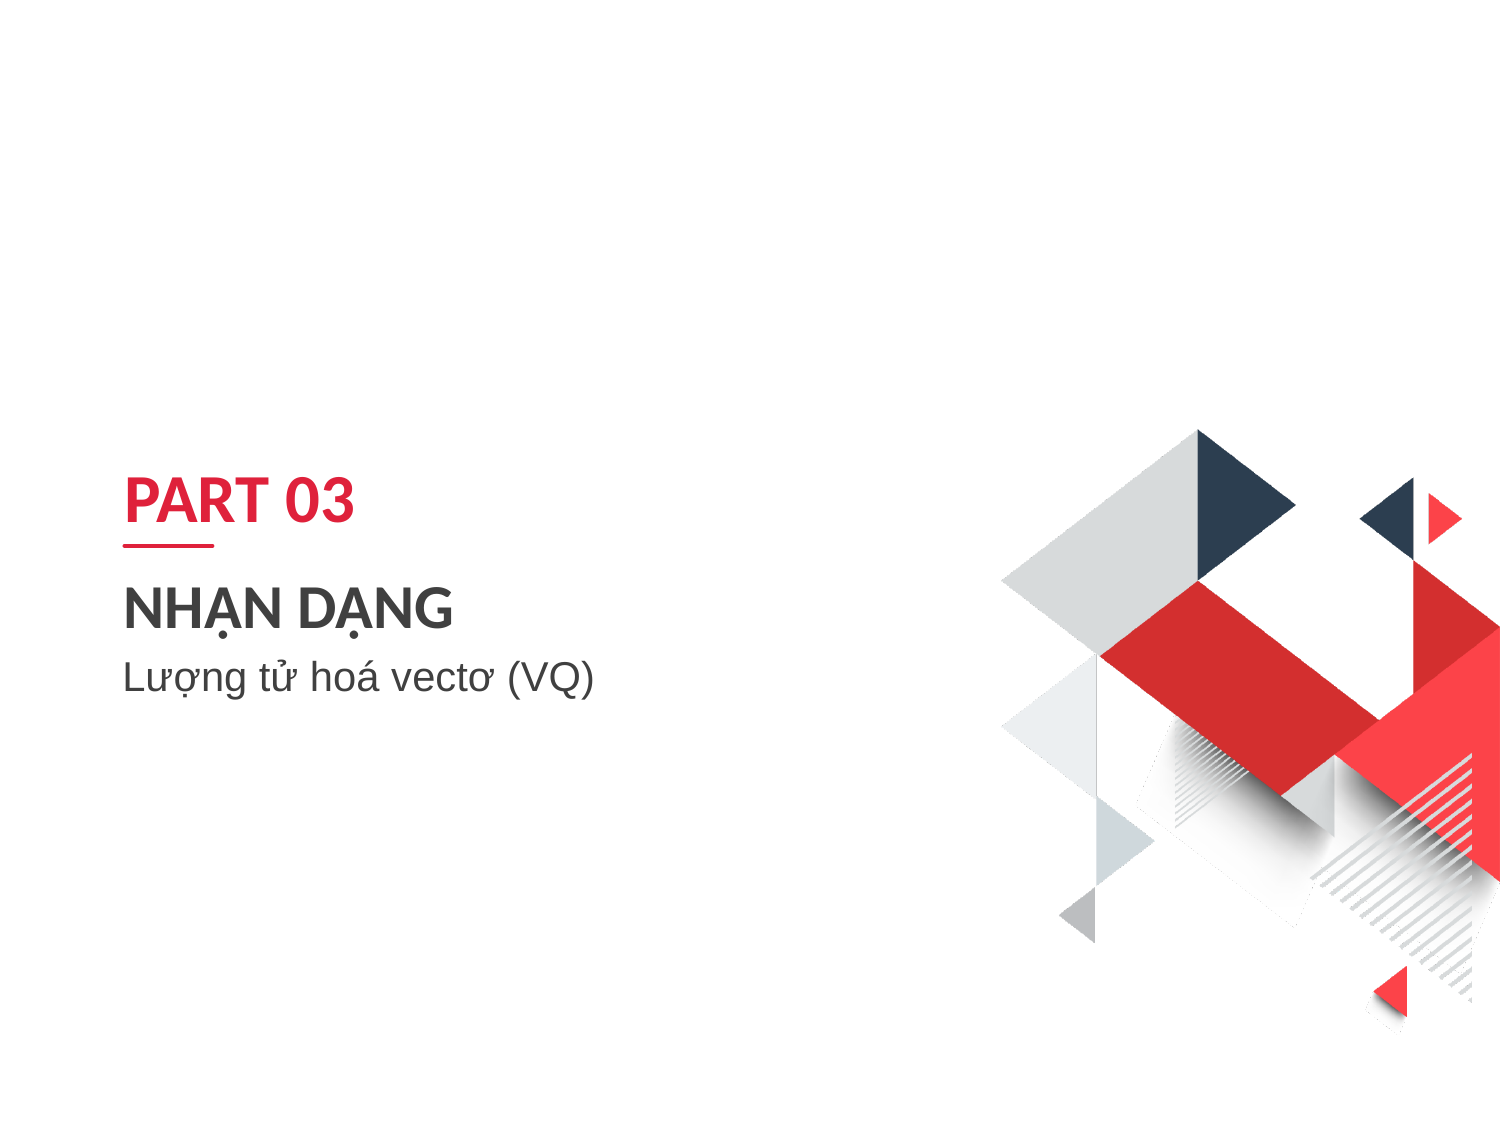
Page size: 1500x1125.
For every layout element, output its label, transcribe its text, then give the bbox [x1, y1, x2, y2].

text_box Lượng tử hoá vectơ (VQ) [107, 642, 866, 708]
picture [1001, 429, 1500, 1035]
text_box NHẬN DẠNG [109, 558, 470, 642]
text_box PART 03 [109, 445, 370, 544]
